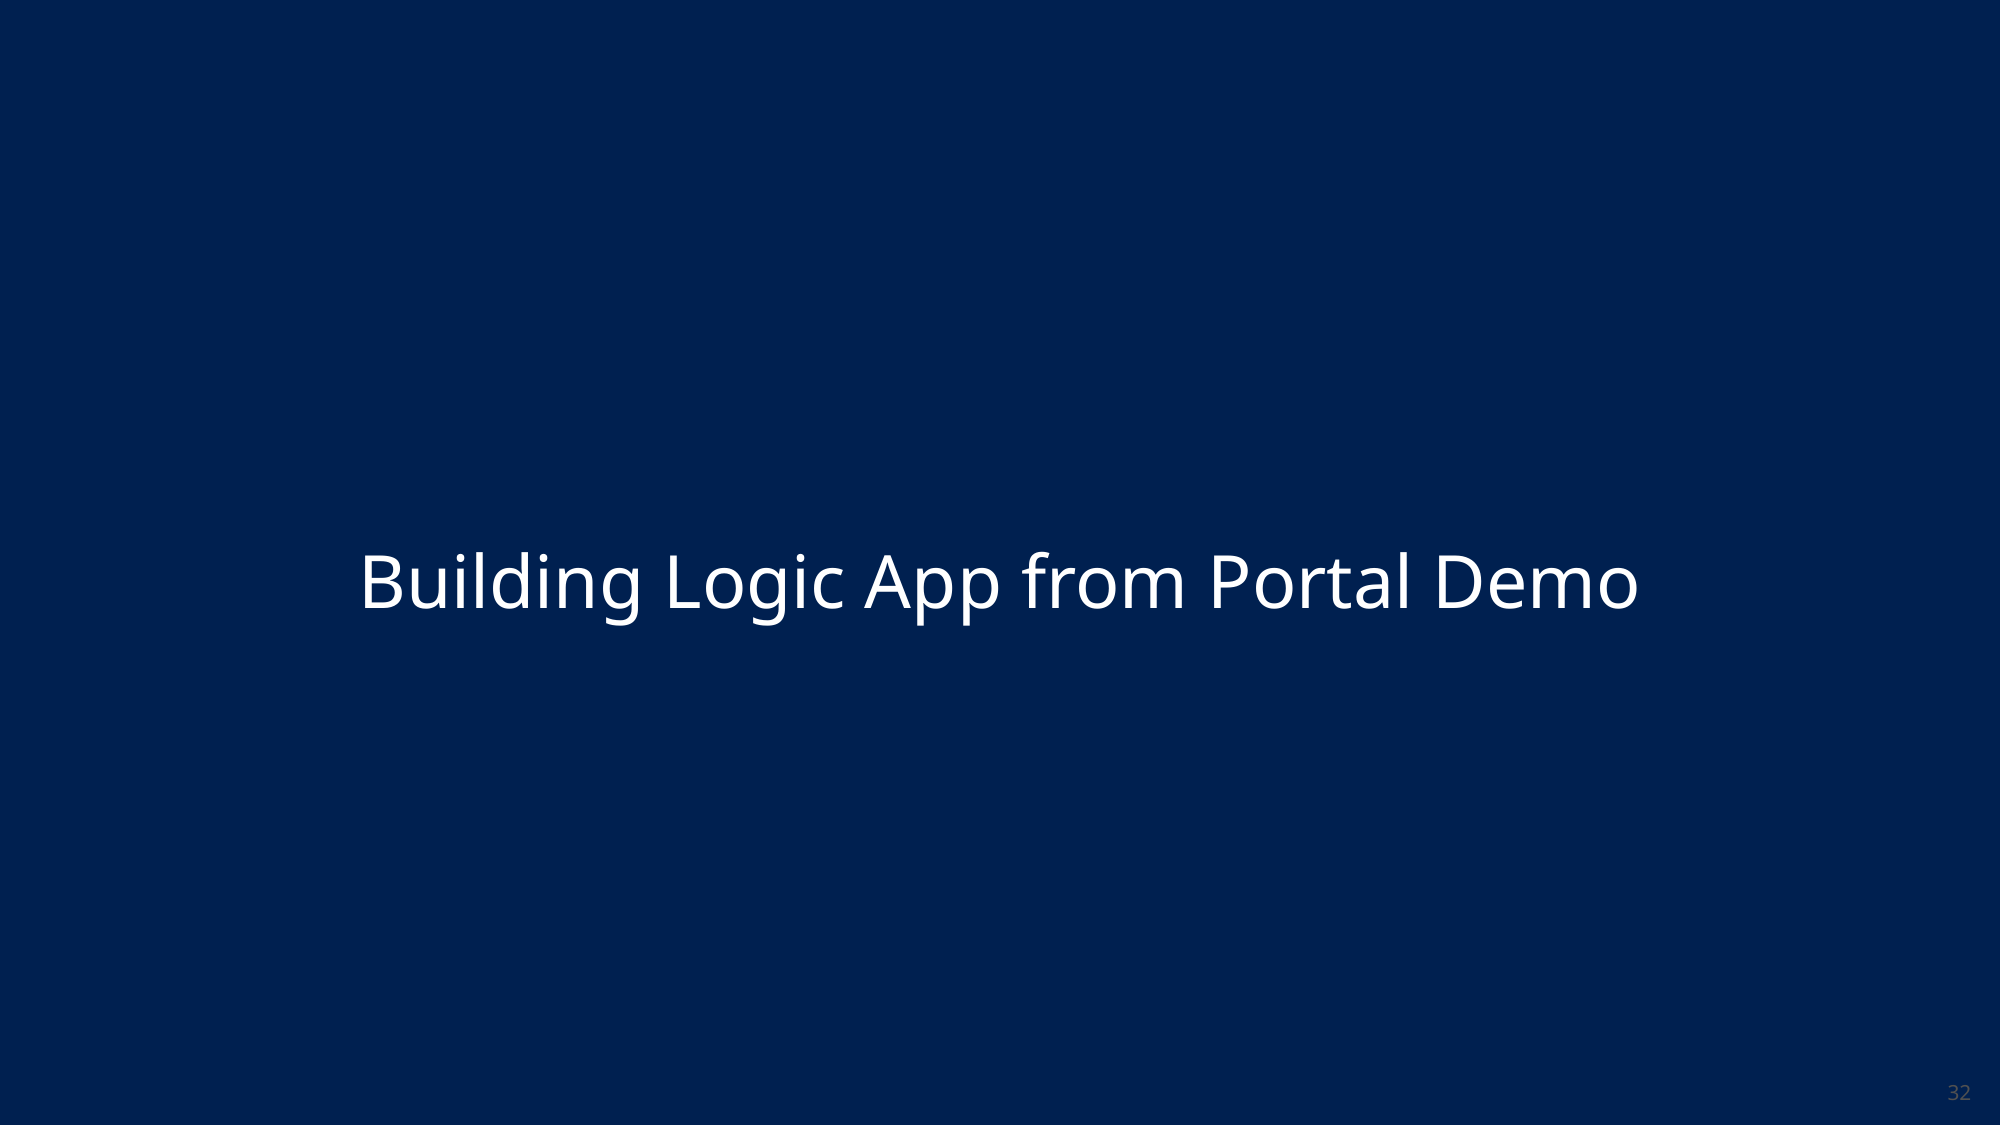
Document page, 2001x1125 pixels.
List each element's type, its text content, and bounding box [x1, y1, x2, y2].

text_box 32 [1925, 1072, 1986, 1112]
text_box Building Logic App from Portal Demo [0, 0, 2000, 1125]
